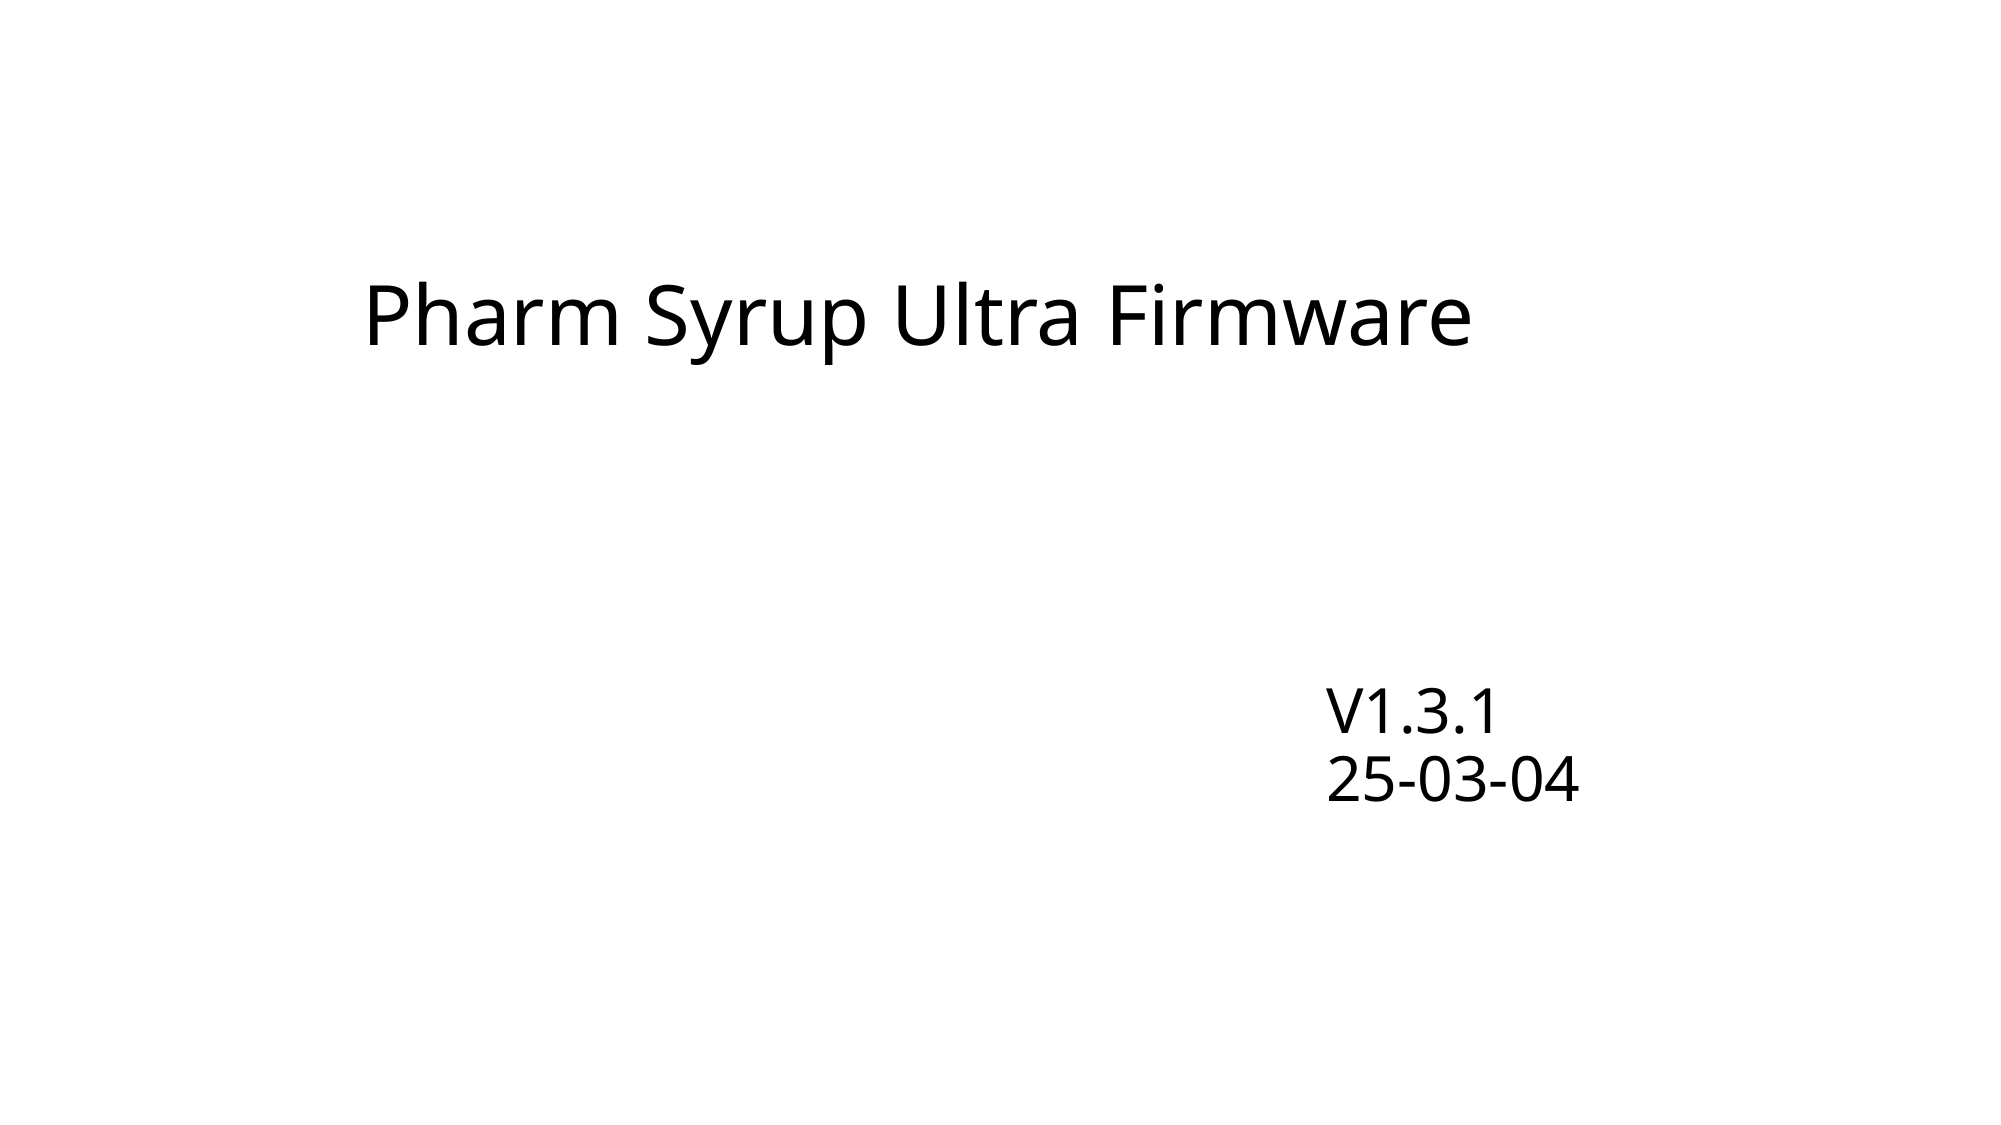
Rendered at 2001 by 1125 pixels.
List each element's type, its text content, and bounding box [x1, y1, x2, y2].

text_box V1.3.1 25-03-04 [1311, 653, 1720, 841]
title Pharm Syrup Ultra Firmware [175, 211, 1663, 372]
